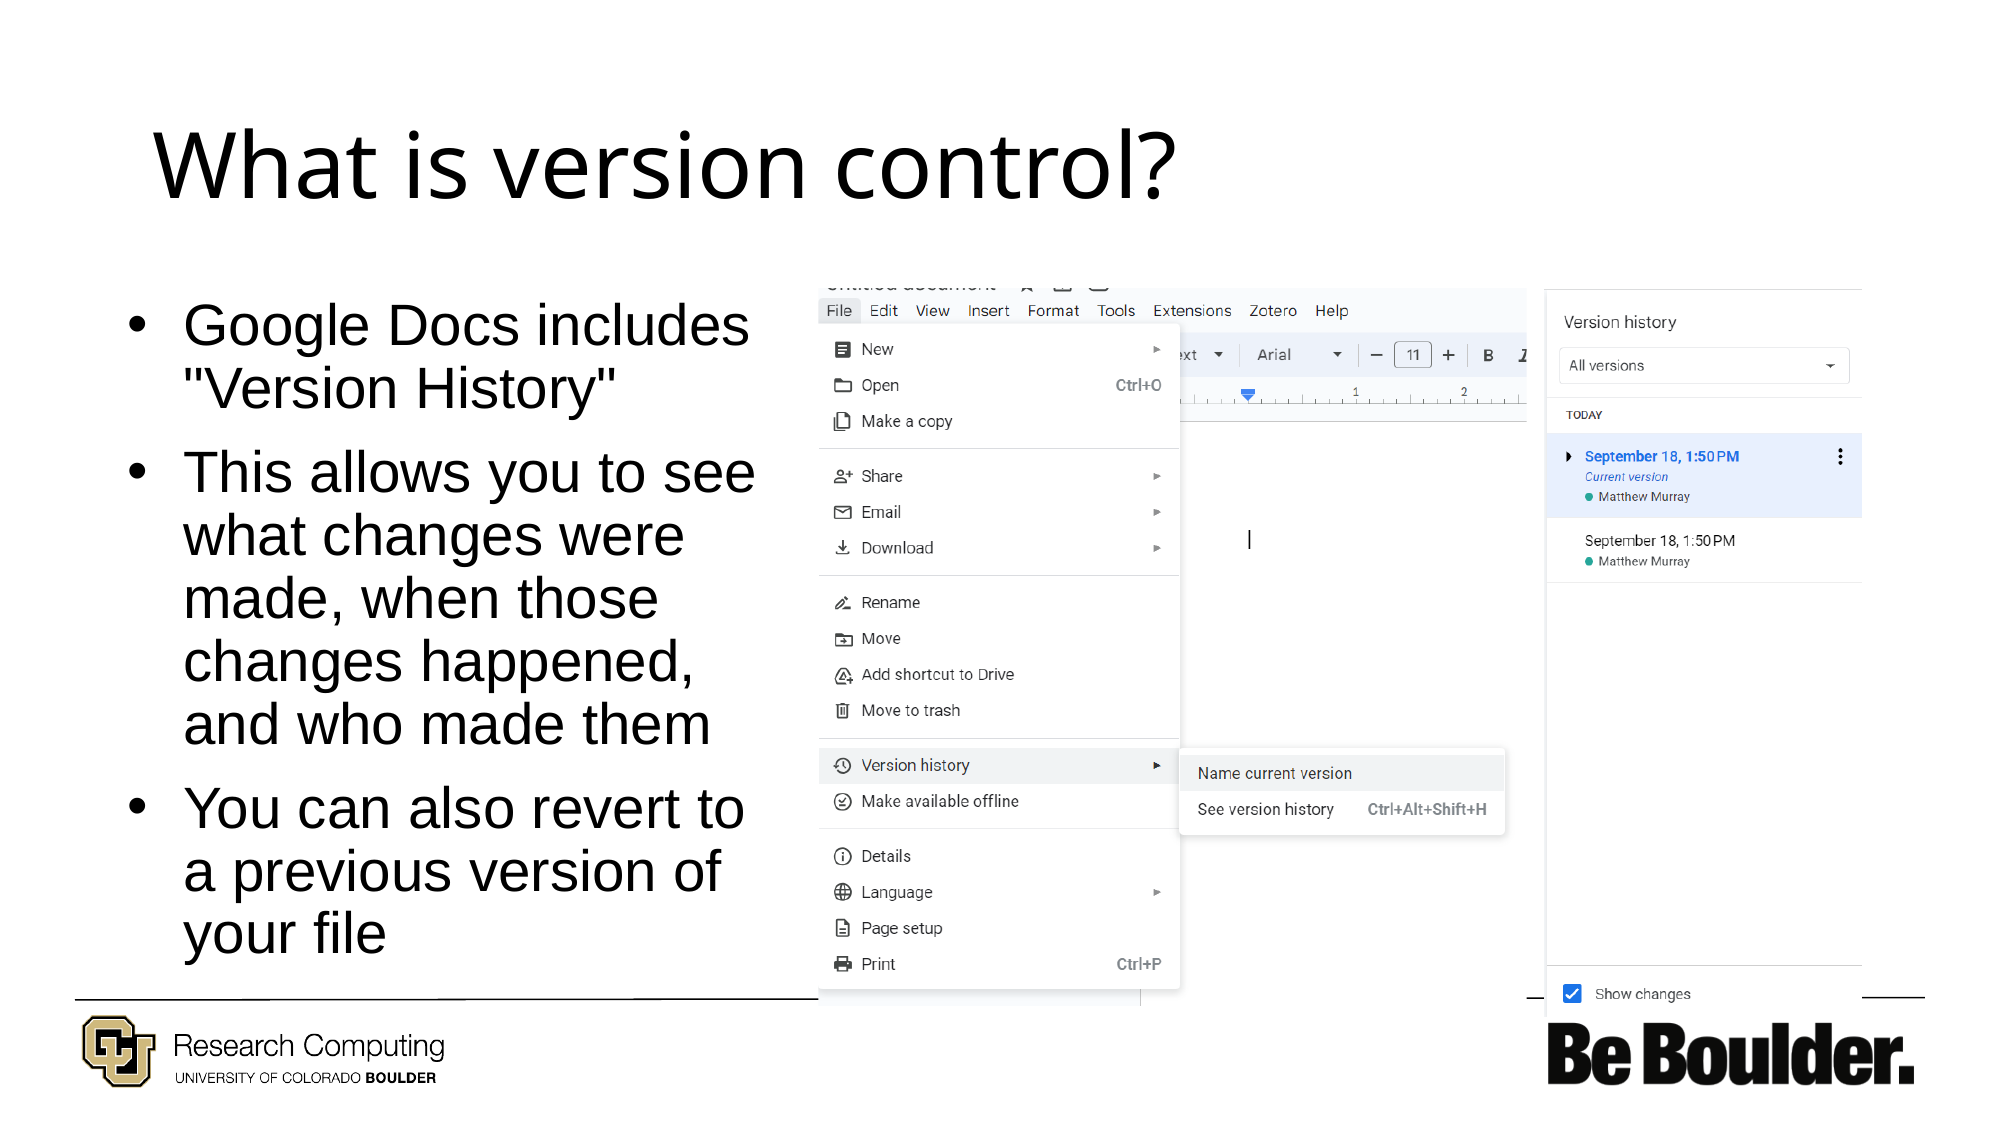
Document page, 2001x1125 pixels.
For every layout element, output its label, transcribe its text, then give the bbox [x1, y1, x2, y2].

picture [81, 1015, 444, 1088]
title What is version control? [137, 59, 1863, 278]
picture [1524, 288, 1938, 1088]
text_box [818, 288, 1527, 1006]
list Google Docs includes "Version History" This allows you to see what changes were made, when those changes happened, and who made them You can also revert to a previous version of your file [93, 287, 809, 971]
